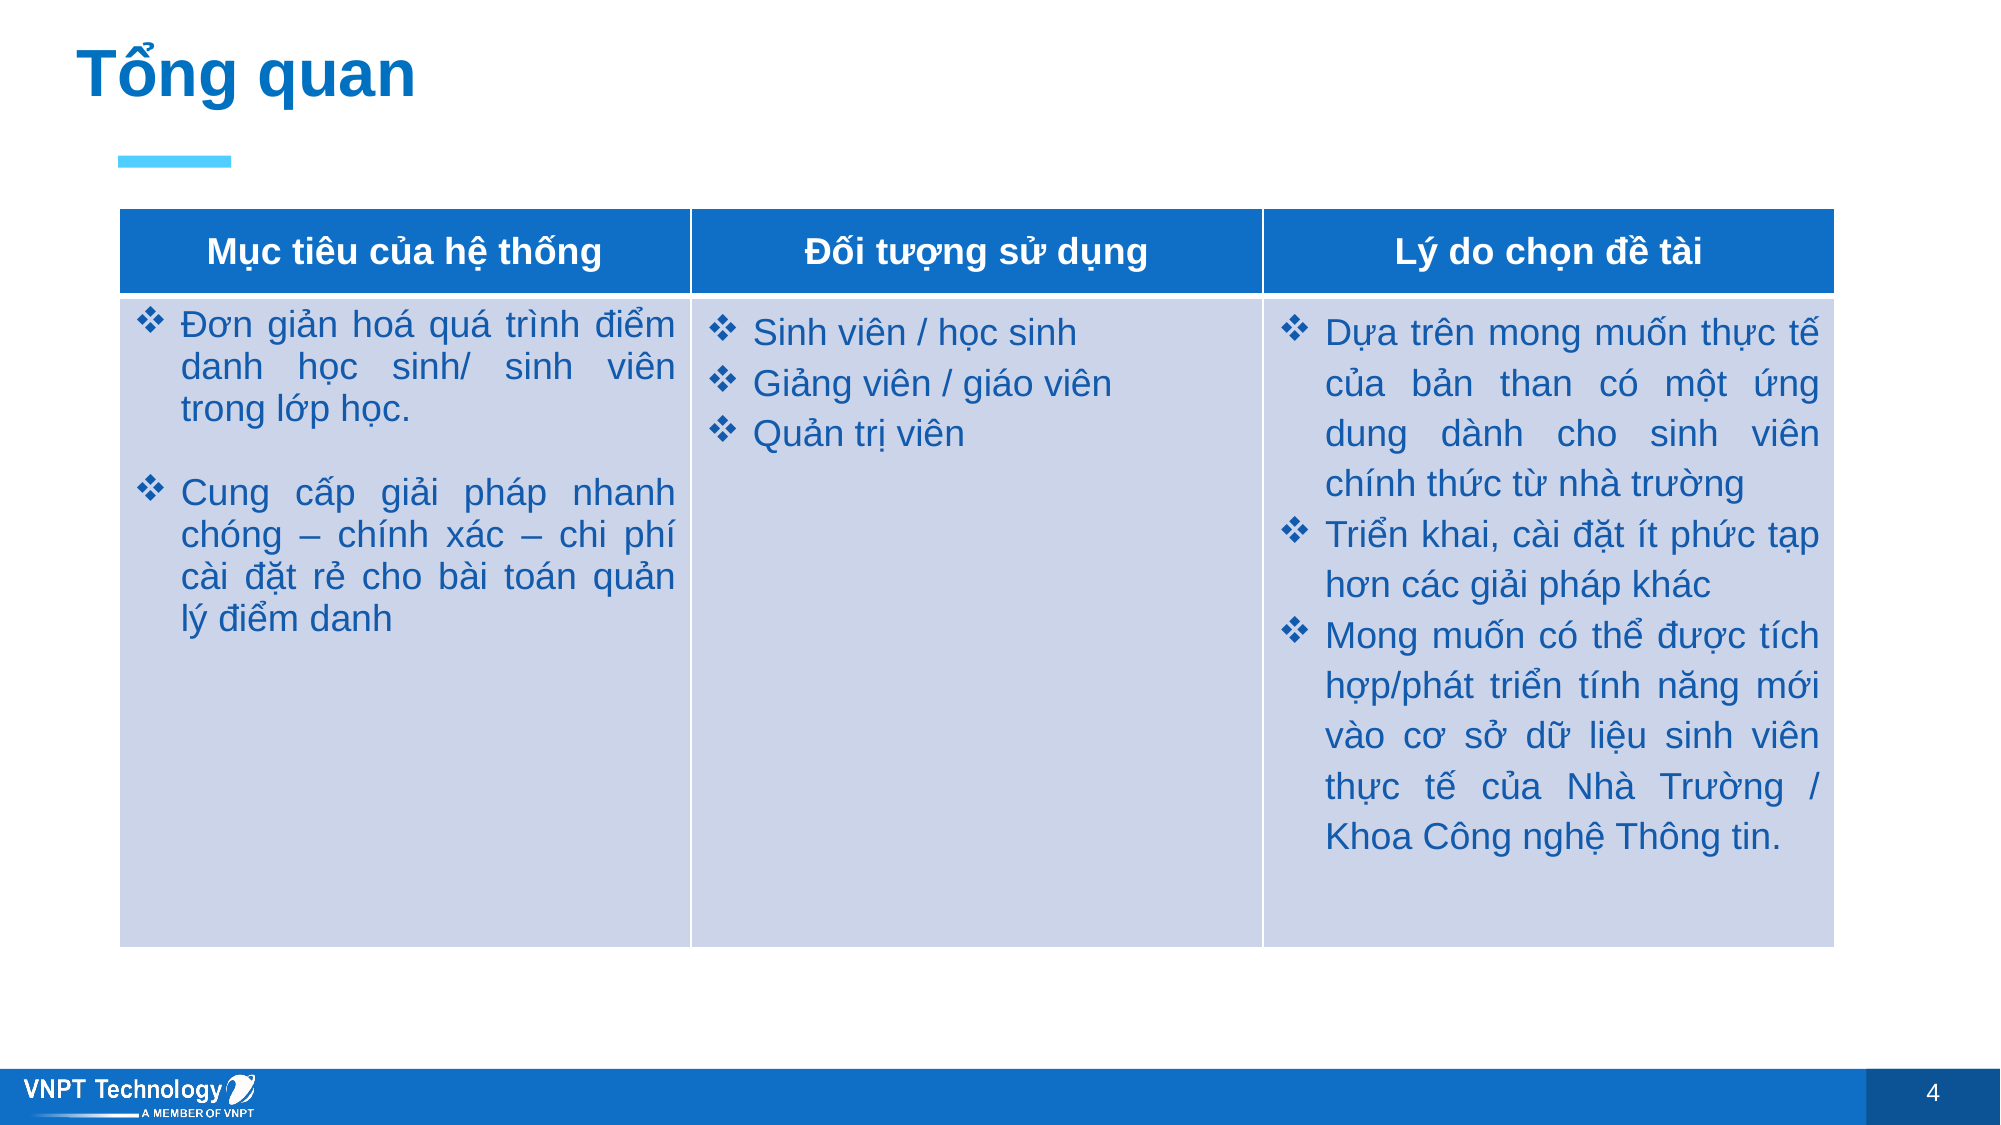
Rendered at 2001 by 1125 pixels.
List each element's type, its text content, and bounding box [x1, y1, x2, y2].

picture [22, 1070, 257, 1120]
table_header Lý do chọn đề tài [1264, 209, 1834, 293]
slide_number 4 [1866, 1069, 2000, 1125]
table_cell Sinh viên / học sinh Giảng viên / giáo viên Quản trị viên [692, 299, 1262, 947]
title Tổng quan [61, 22, 1125, 94]
table_header Đối tượng sử dụng [692, 209, 1262, 293]
table_header Mục tiêu của hệ thống [120, 209, 690, 293]
table_cell Đơn giản hoá quá trình điểm danh học sinh/ sinh viên trong lớp học. Cung cấp giải pháp nhanh chóng – chính xác – chi phí cài đặt rẻ cho bài toán quản lý điểm danh [120, 299, 690, 947]
table_cell Dựa trên mong muốn thực tế của bản than có một ứng dung dành cho sinh viên chính thức từ nhà trường Triển khai, cài đặt ít phức tạp hơn các giải pháp khác Mong muốn có thể được tích hợp/phát triển tính năng mới vào cơ sở dữ liệu sinh viên thực tế của Nhà Trường / Khoa Công nghệ Thông tin. [1264, 299, 1834, 947]
